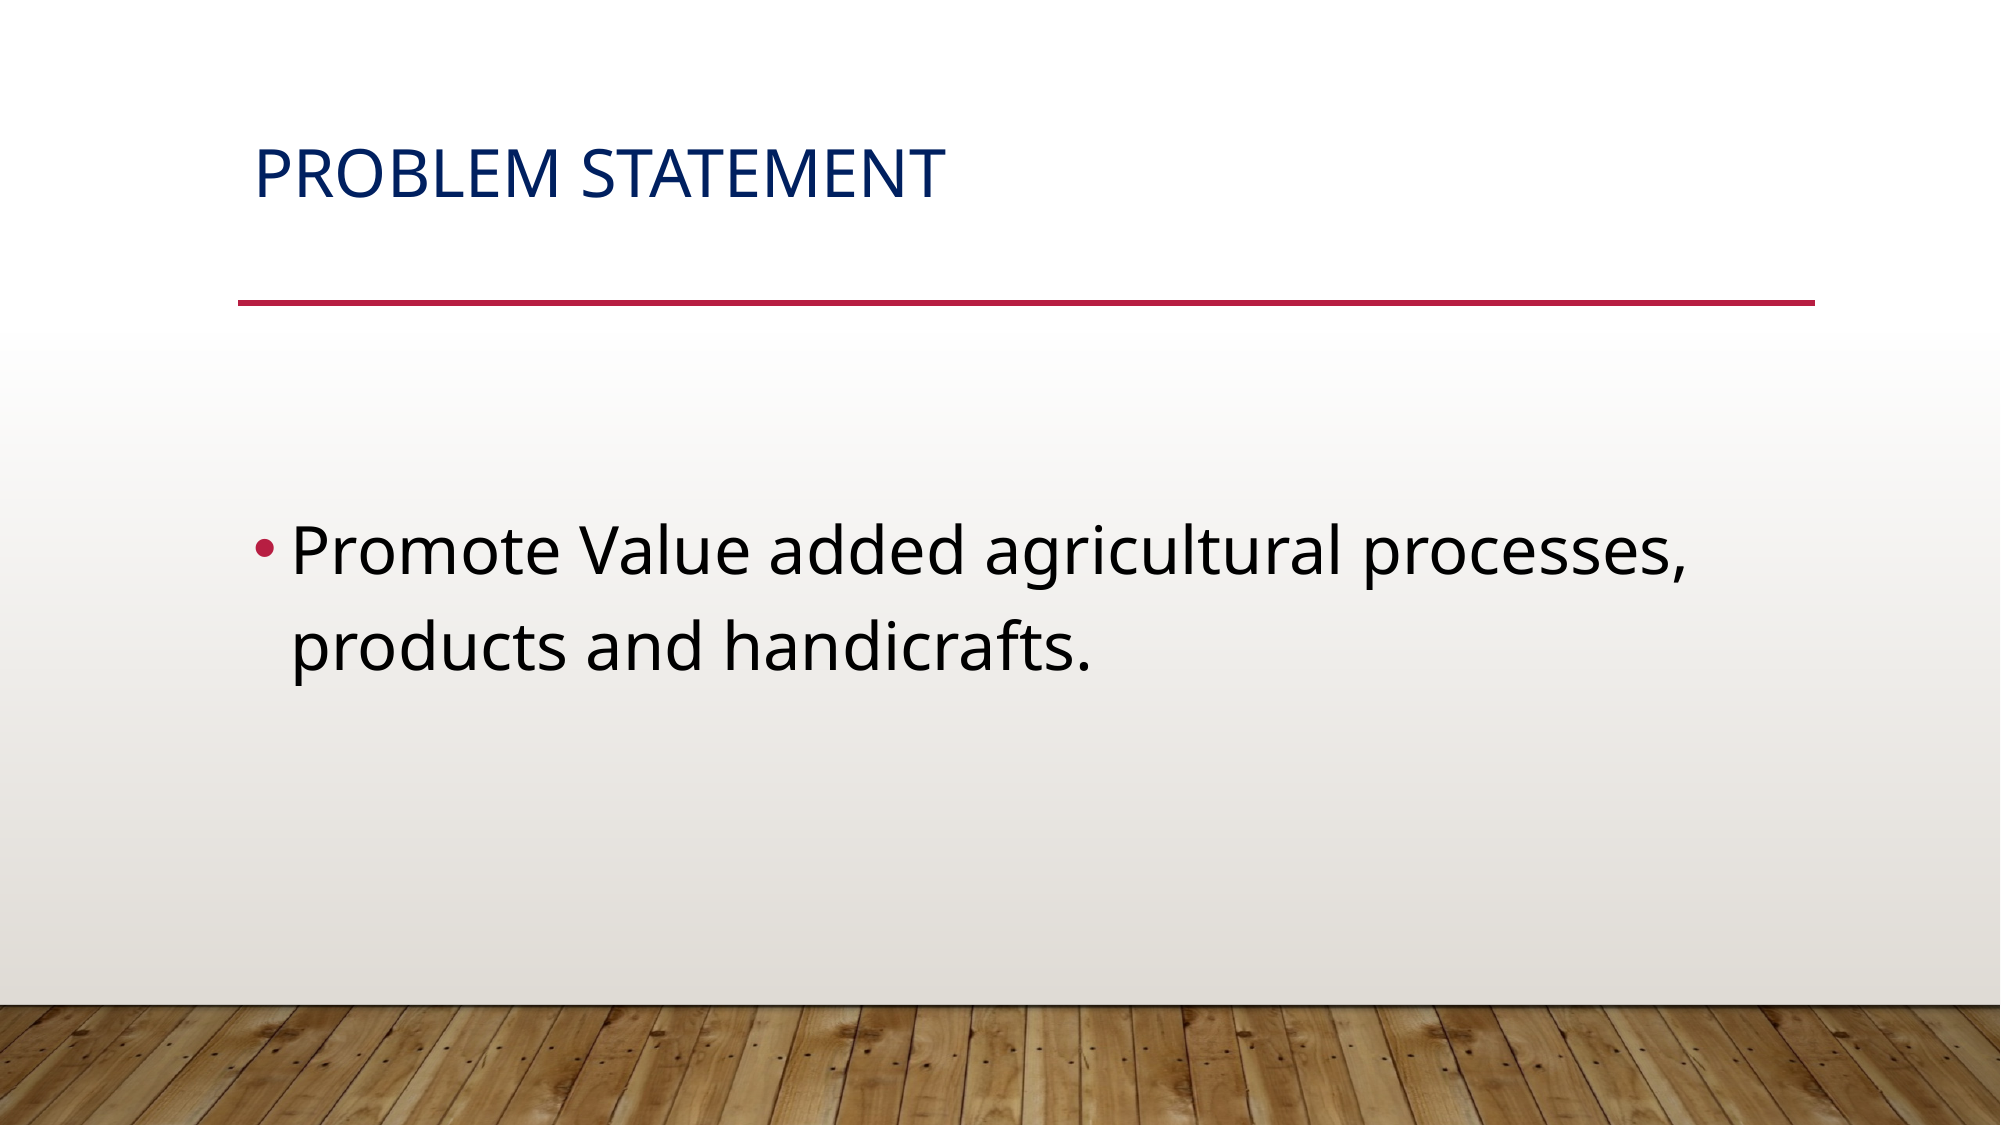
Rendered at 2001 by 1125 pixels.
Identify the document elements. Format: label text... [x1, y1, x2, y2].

title Problem Statement [238, 131, 1814, 305]
picture [0, 1005, 2000, 1125]
list Promote Value added agricultural processes, products and handicrafts. [238, 483, 1814, 1050]
